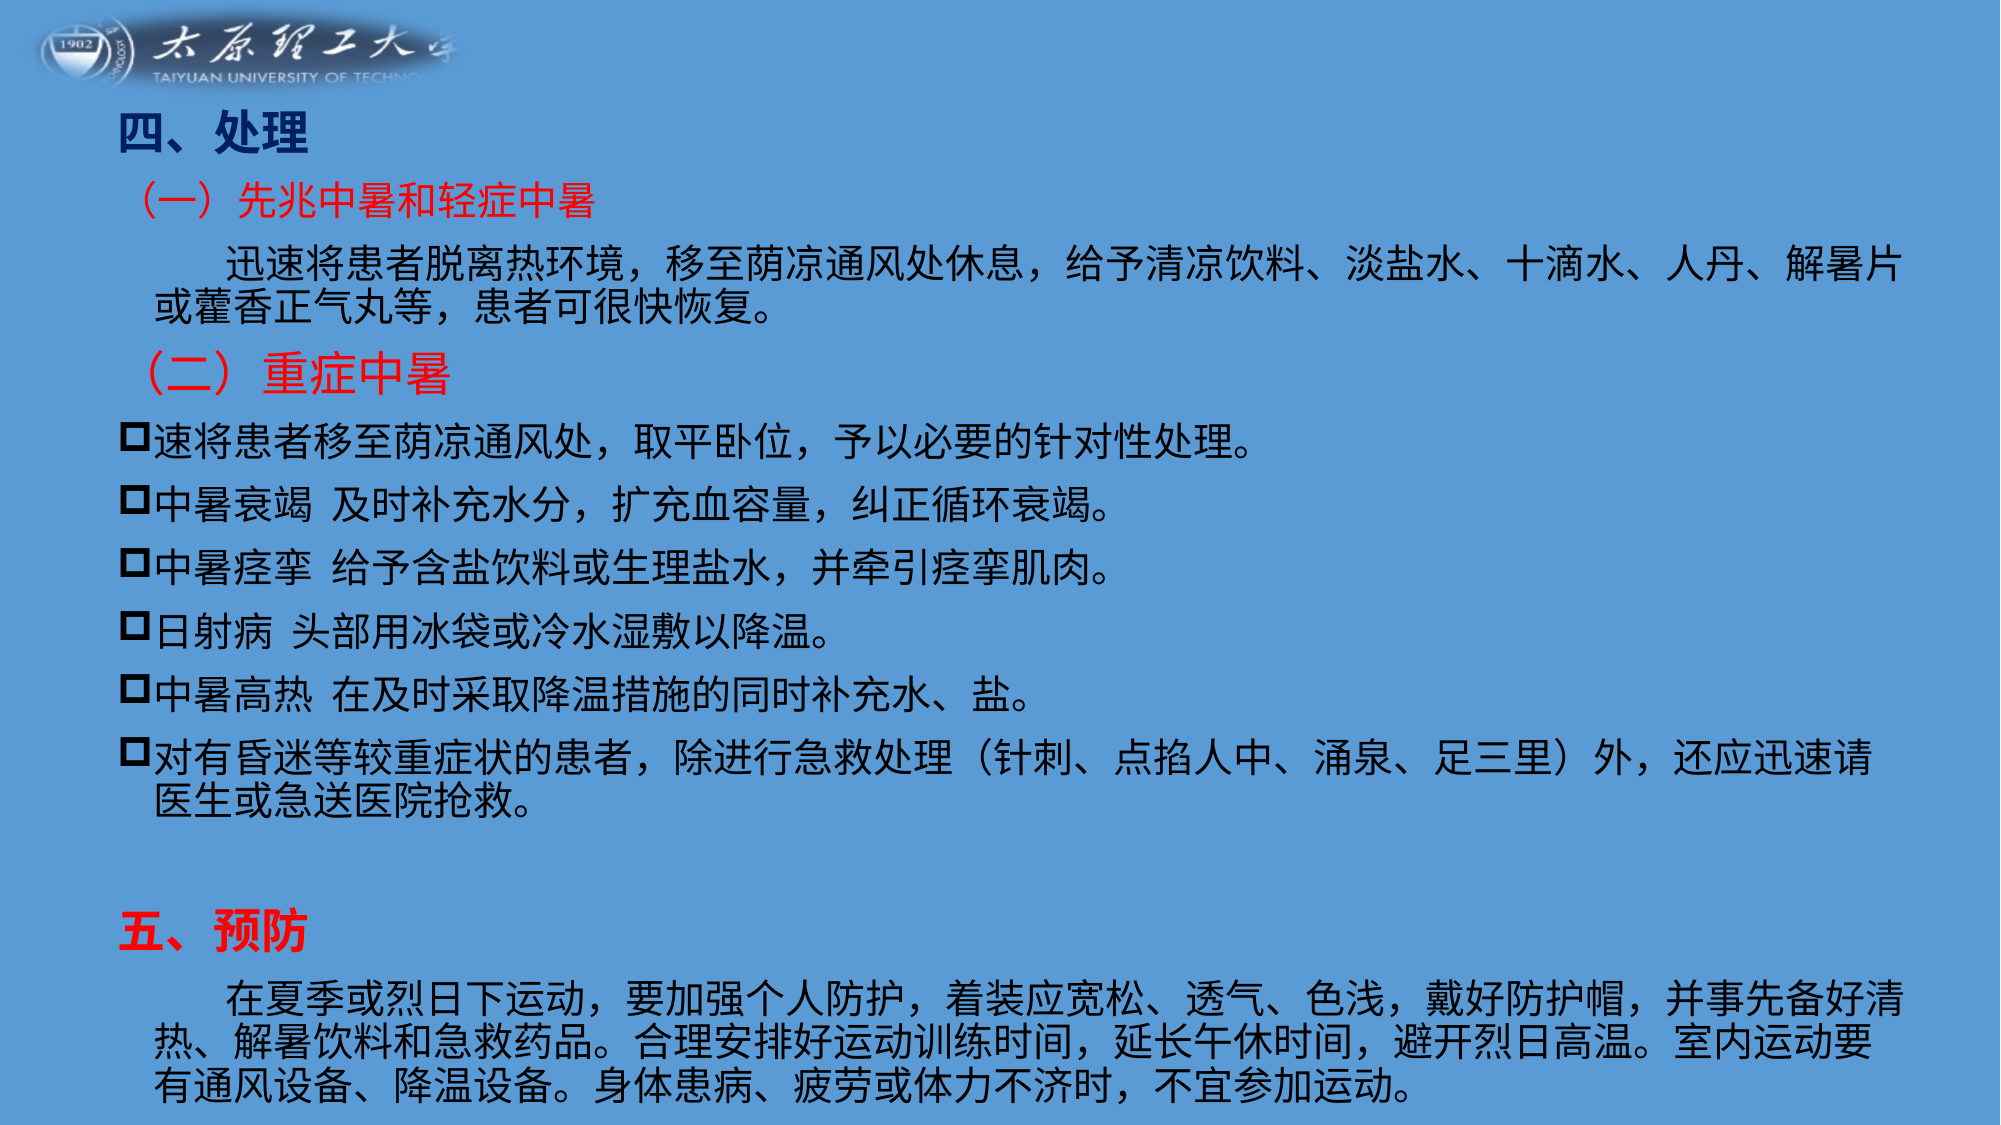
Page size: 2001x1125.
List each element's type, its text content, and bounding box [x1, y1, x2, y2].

picture [0, 0, 486, 102]
list 四、处理 （一）先兆中暑和轻症中暑 迅速将患者脱离热环境，移至荫凉通风处休息，给予清凉饮料、淡盐水、十滴水、人丹、解暑片或藿香正气丸等，患者可很快恢复。 （二）重症中暑 速将患者移至荫凉通风处，取平卧位，予以必要的针对性处理。 中暑衰竭 及时补充水分，扩充血容量，纠正循环衰竭。 中暑痉挛 给予含盐饮料或生理盐水，并牵引痉挛肌肉。 日射病 头部用冰袋或冷水湿敷以降温。 中暑高热 在及时采取降温措施的同时补充水、盐。 对有昏迷等较重症状的患者，除进行急救处理（针刺、点掐人中、涌泉、足三里）外，还应迅速请医生或急送医院抢救。 五、预防 在夏季或烈日下运动，要加强个人防护，着装应宽松、透气、色浅，戴好防护帽，并事先备好清热、解暑饮料和急救药品。合理安排好运动训练时间，延长午休时间，避开烈日高温。室内运动要有通风设备、降温设备。身体患病、疲劳或体力不济时，不宜参加运动。 [102, 101, 1922, 1125]
